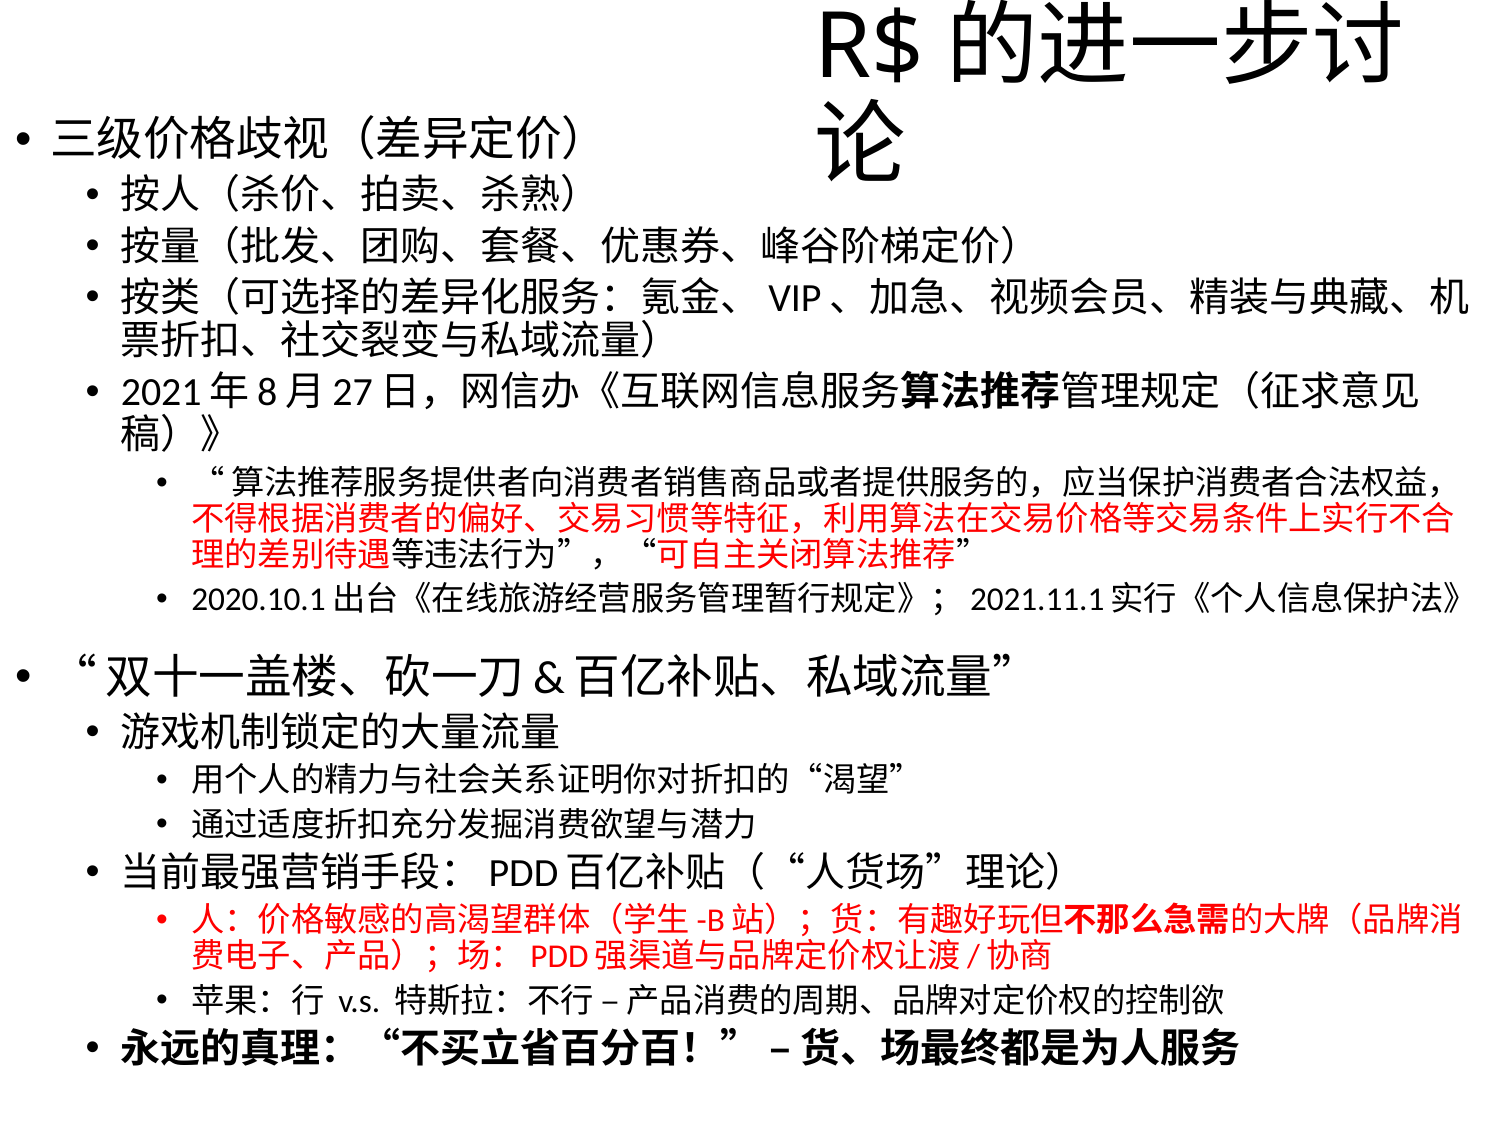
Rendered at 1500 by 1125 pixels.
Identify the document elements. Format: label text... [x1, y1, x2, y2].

title R$的进一步讨论 [799, 31, 1486, 108]
list 三级价格歧视（差异定价） 按人（杀价、拍卖、杀熟） 按量（批发、团购、套餐、优惠券、峰谷阶梯定价） 按类（可选择的差异化服务：氪金、VIP、加急、视频会员、精装与典藏、机票折扣、社交裂变与私域流量） 2021年8月27日，网信办《互联网信息服务算法推荐管理规定（征求意见稿）》 “算法推荐服务提供者向消费者销售商品或者提供服务的，应当保护消费者合法权益，不得根据消费者的偏好、交易习惯等特征，利用算法在交易价格等交易条件上实行不合理的差别待遇等违法行为”，“可自主关闭算法推荐” 2020.10.1出台《在线旅游经营服务管理暂行规定》；2021.11.1实行《个人信息保护法》 “双十一盖楼、砍一刀&百亿补贴、私域流量” 游戏机制锁定的大量流量 用个人的精力与社会关系证明你对折扣的“渴望” 通过适度折扣充分发掘消费欲望与潜力 当前最强营销手段：PDD百亿补贴（“人货场”理论） 人：价格敏感的高渴望群体（学生-B站）；货：有趣好玩但不那么急需的大牌（品牌消费电子、产品）；场：PDD强渠道与品牌定价权让渡/协商 苹果：行 v.s. 特斯拉：不行 – 产品消费的周期、品牌对定价权的控制欲 永远的真理：“不买立省百分百！” – 货、场最终都是为人服务 [0, 108, 1500, 1108]
